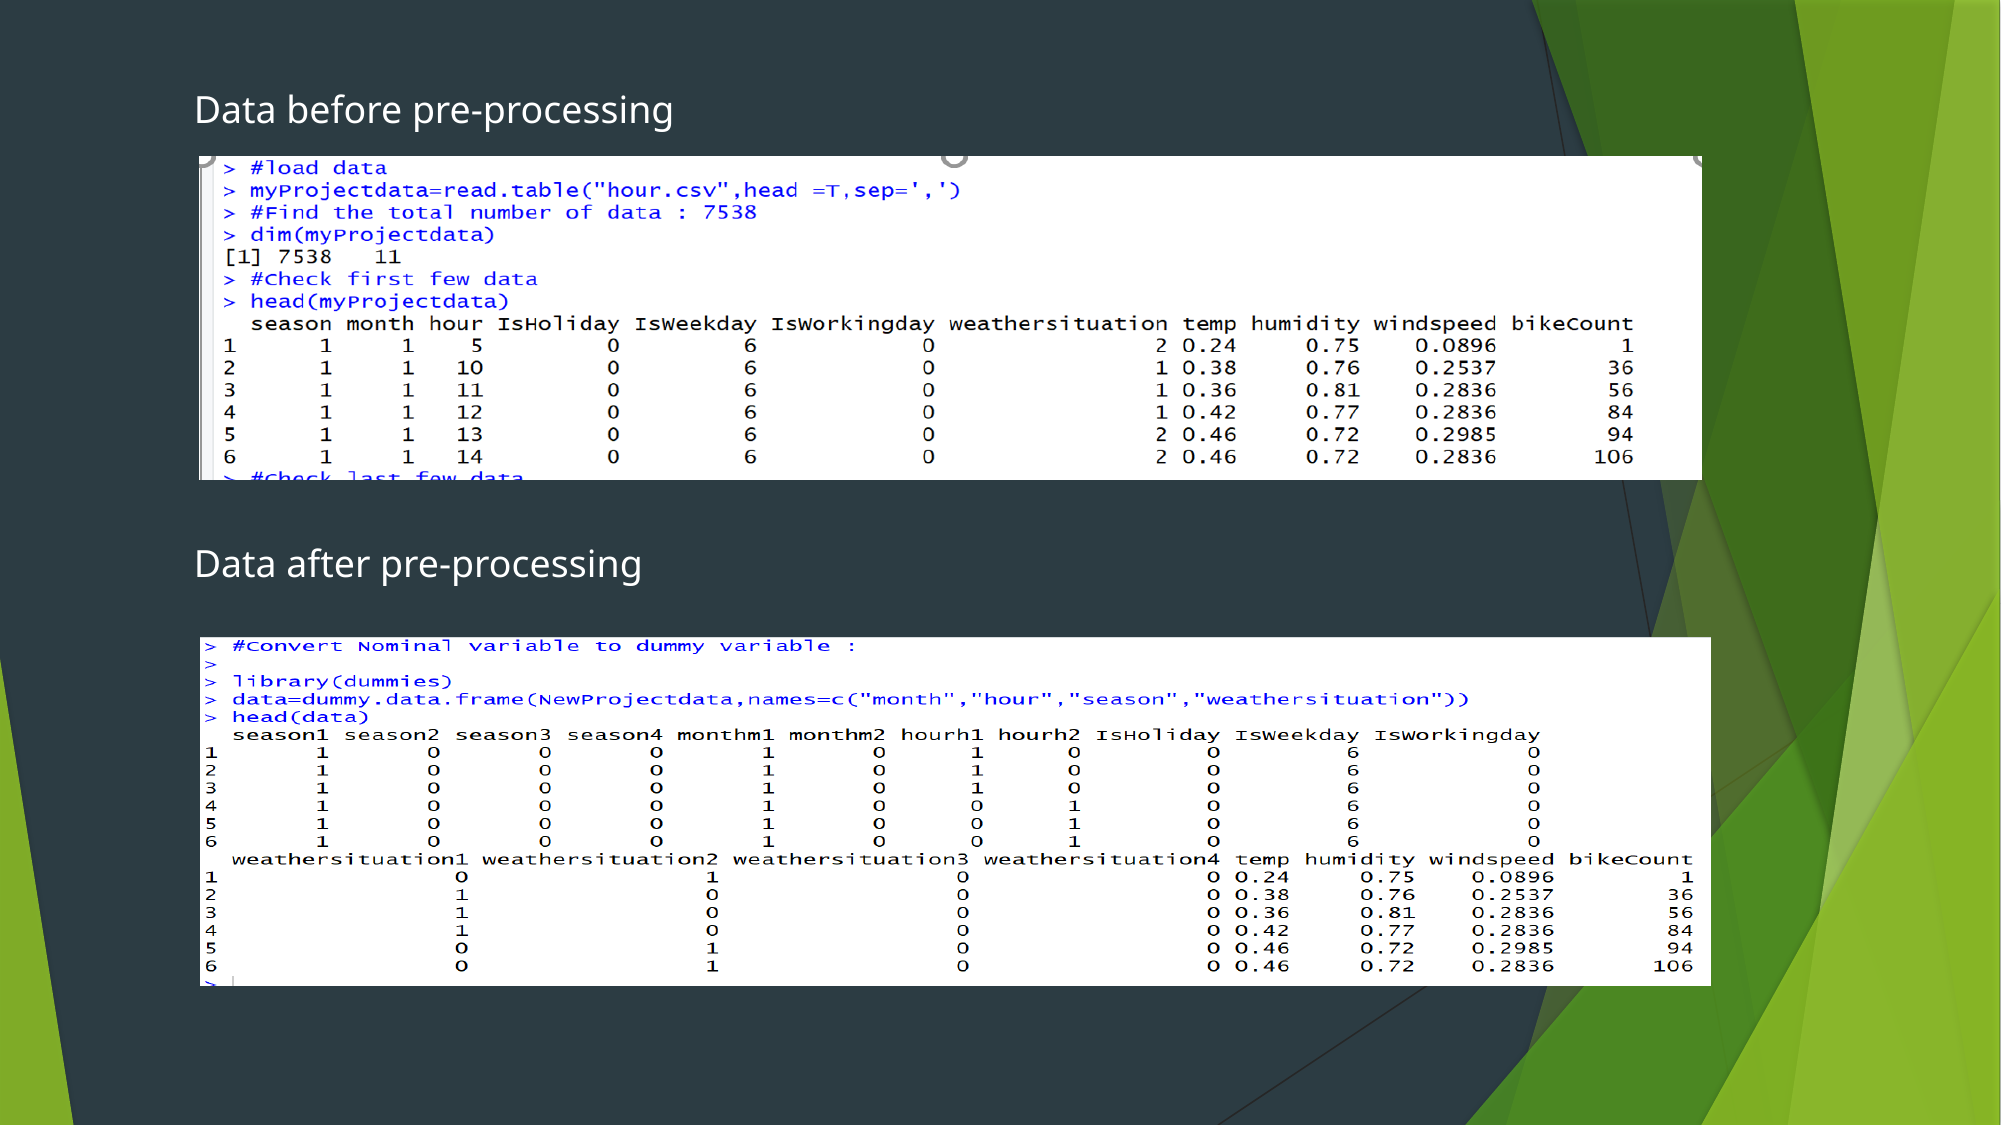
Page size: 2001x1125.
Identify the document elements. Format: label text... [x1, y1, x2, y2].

text_box Data after pre-processing [179, 532, 756, 592]
picture [199, 155, 1703, 481]
text_box Data before pre-processing [179, 78, 804, 139]
picture [200, 637, 1711, 987]
